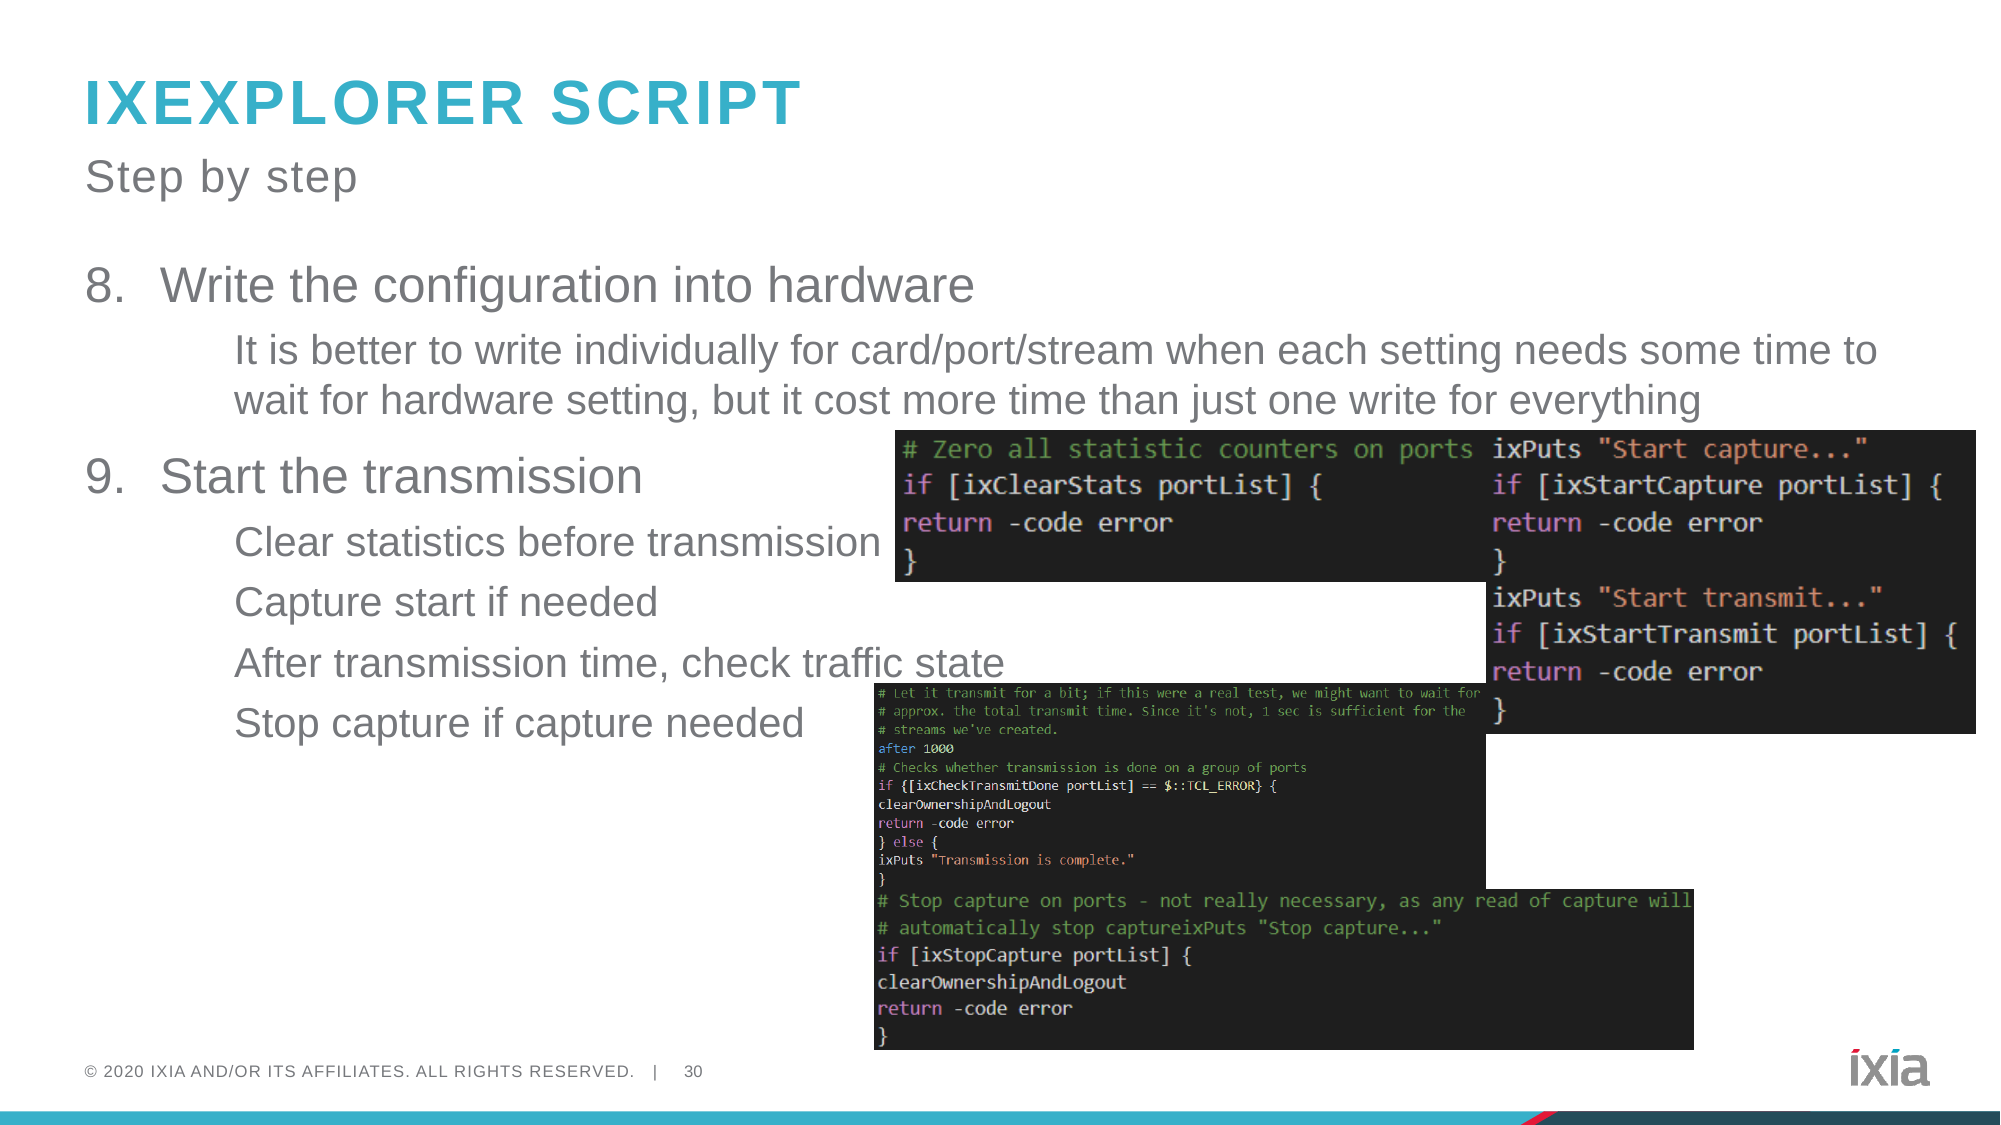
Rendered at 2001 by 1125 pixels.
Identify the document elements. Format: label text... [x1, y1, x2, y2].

picture [1851, 1049, 1930, 1086]
list Write the configuration into hardware It is better to write individually for card/port/stream when each setting needs some time to wait for hardware setting, but it cost more time than just one write for everything Start the transmission Clear statistics before transmission Capture start if needed After transmission time, check traffic state Stop capture if capture needed [69, 245, 1930, 1034]
list Step by step [69, 145, 1930, 211]
picture [874, 430, 1976, 1050]
title Ixexplorer script [69, 46, 1930, 145]
